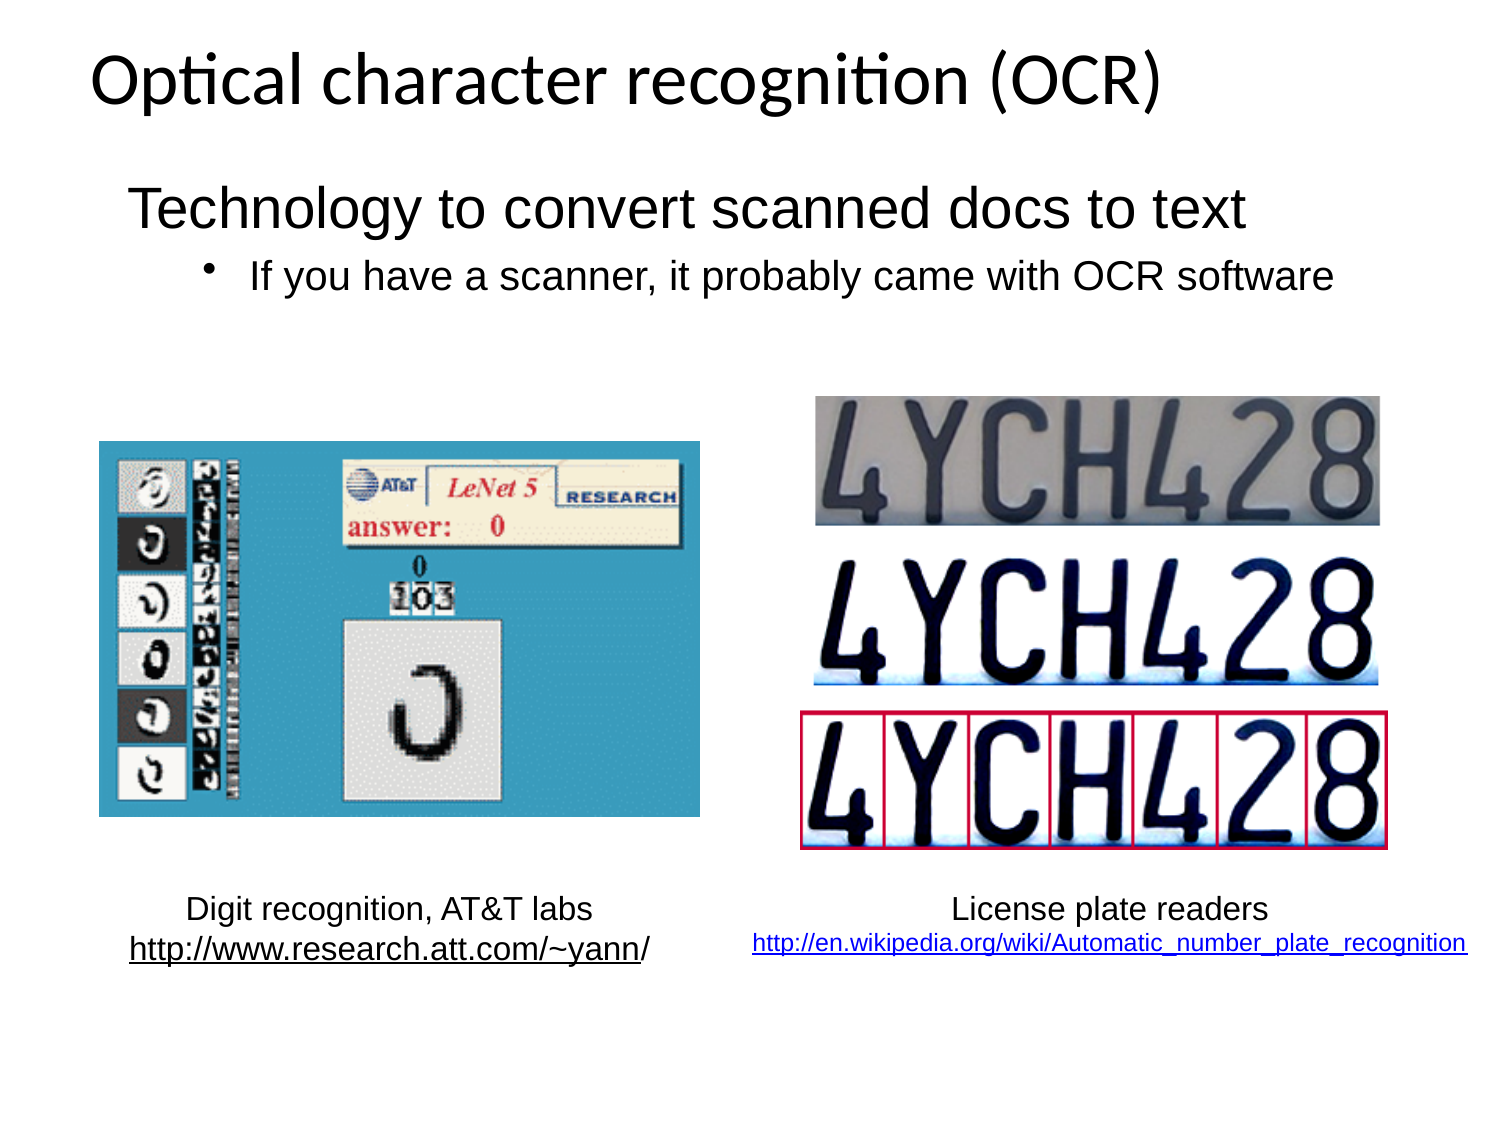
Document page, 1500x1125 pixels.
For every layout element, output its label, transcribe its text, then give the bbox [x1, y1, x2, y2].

picture [799, 396, 1388, 851]
text_box License plate readers http://en.wikipedia.org/wiki/Automatic_number_plate_recognition [737, 879, 1483, 995]
title Optical character recognition (OCR) [74, 0, 1426, 151]
text_box Technology to convert scanned docs to text If you have a scanner, it probably came with OCR software [112, 162, 1388, 1038]
picture [99, 441, 701, 817]
